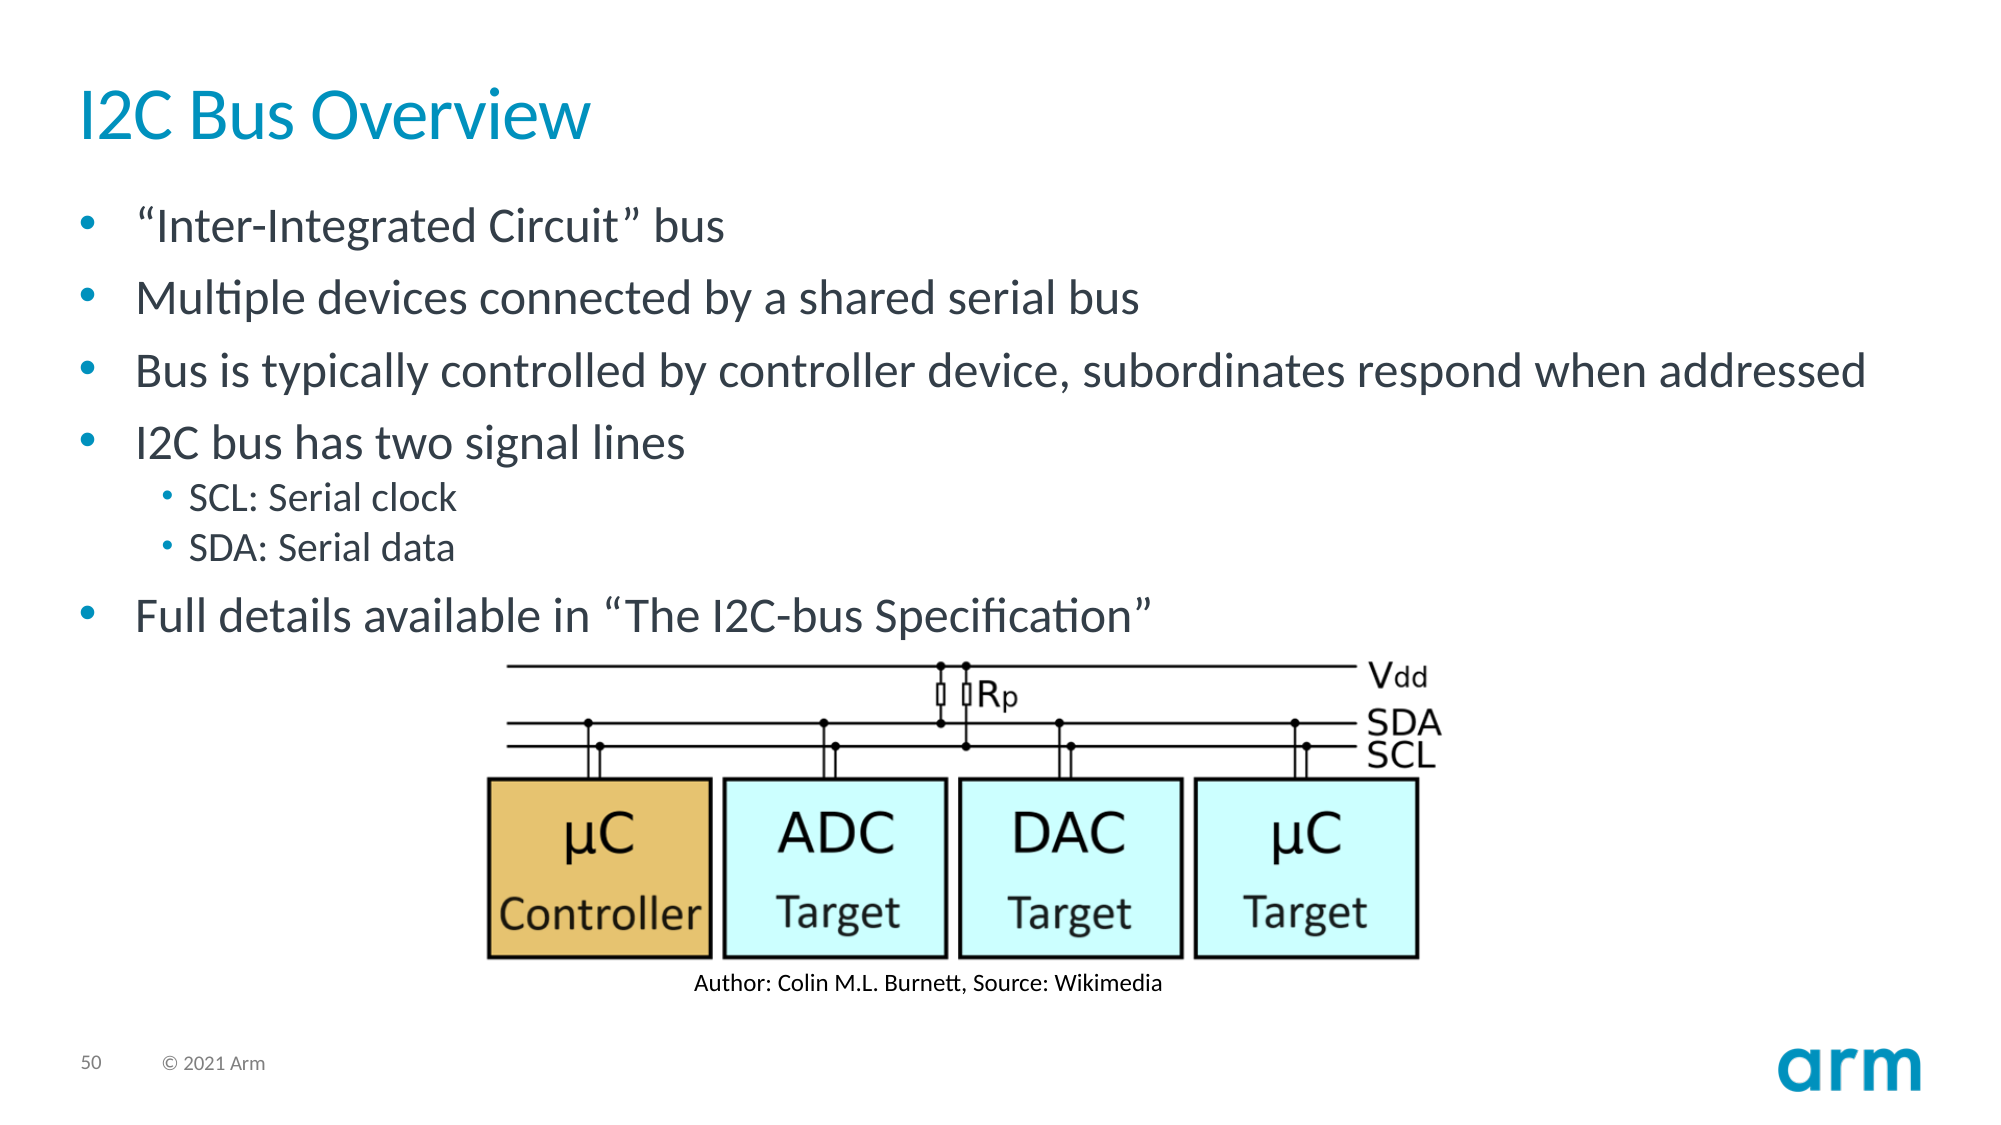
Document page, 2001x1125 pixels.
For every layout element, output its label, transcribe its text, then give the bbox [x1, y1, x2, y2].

text_box Author: Colin M.L. Burnett, Source: Wikimedia [694, 975, 1167, 1004]
title I2C Bus Overview [78, 78, 1922, 186]
list “Inter-Integrated Circuit” bus Multiple devices connected by a shared serial bus Bus is typically controlled by controller device, subordinates respond when addressed I2C bus has two signal lines SCL: Serial clock SDA: Serial data Full details available in “The I2C-bus Specification” [78, 192, 1922, 1004]
picture [471, 650, 1468, 975]
picture [1777, 1047, 1922, 1093]
